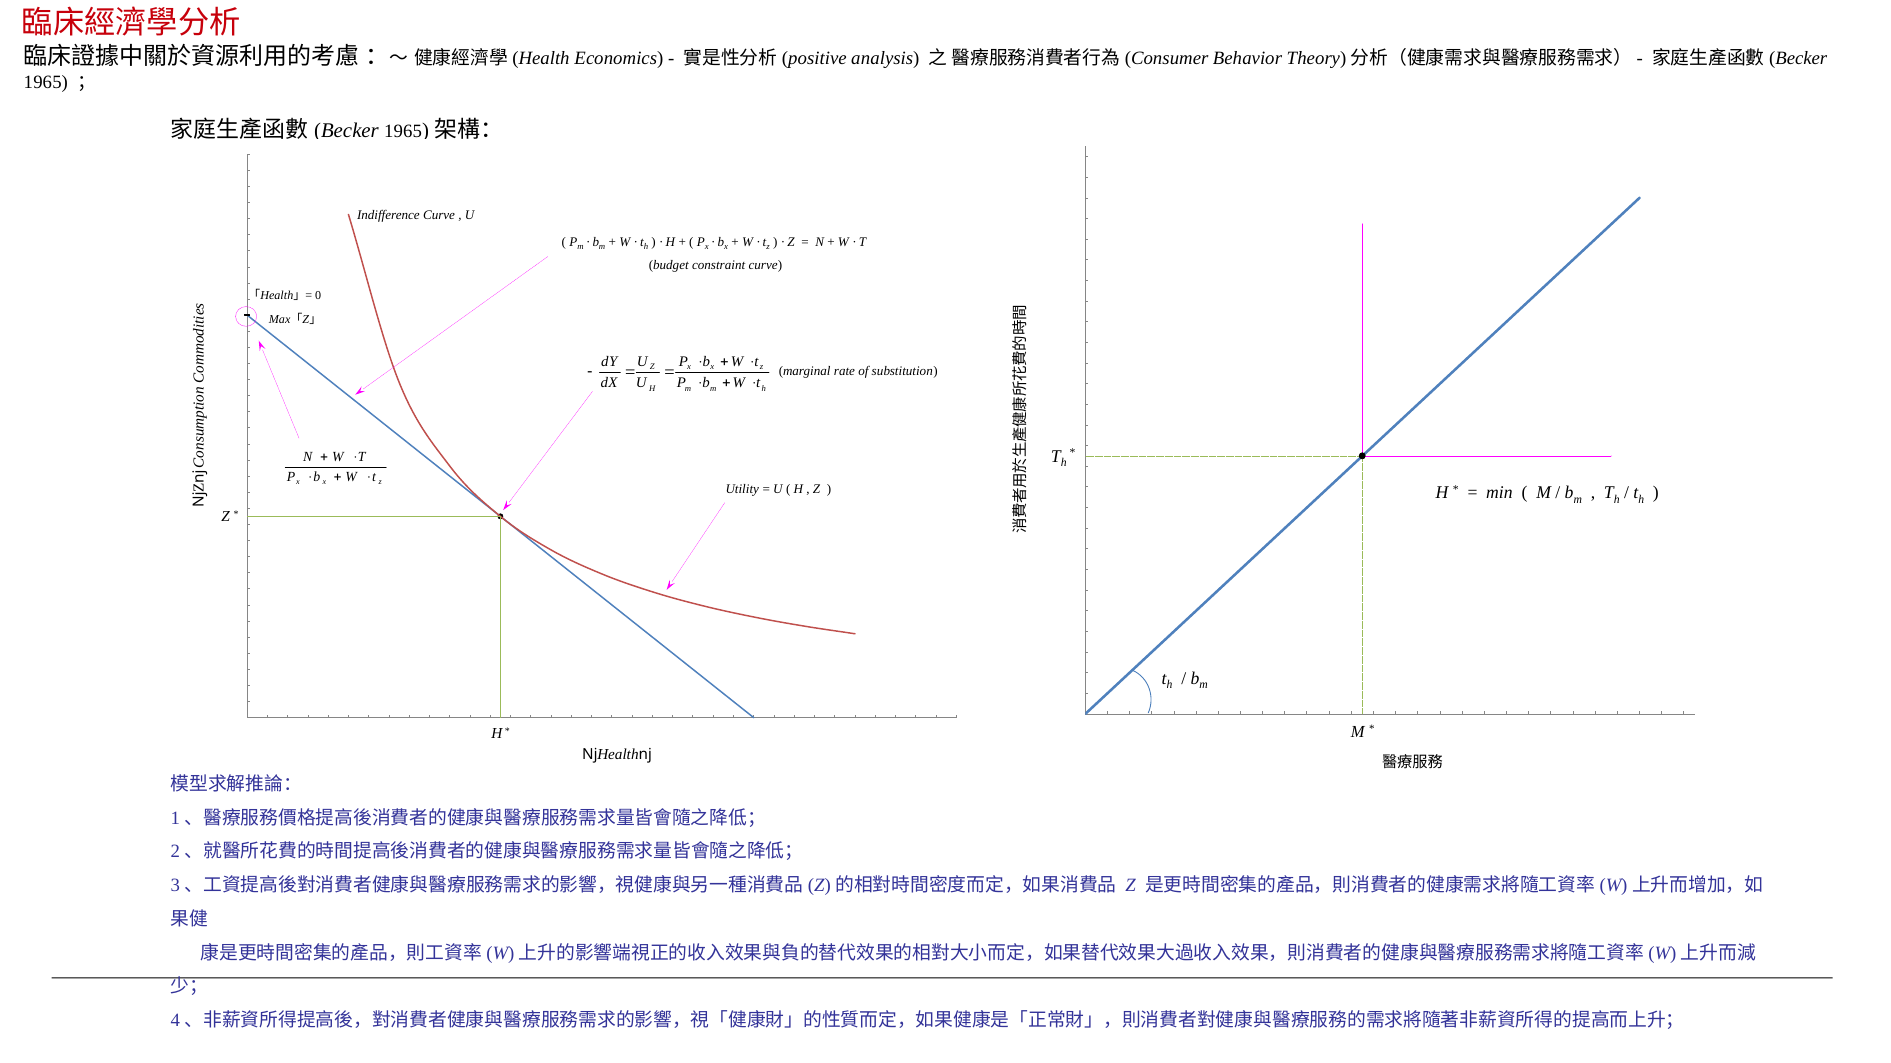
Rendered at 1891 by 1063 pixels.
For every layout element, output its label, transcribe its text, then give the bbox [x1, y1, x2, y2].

picture [184, 138, 961, 771]
text_box 臨床經濟學分析 [6, 3, 1406, 39]
text_box 臨床證據中關於資源利用的考慮 ：～ 健康經濟學(Health Economics) - 實是性分析(positive analysis) 之 醫療服務消費者行為(Consumer Behavior Theory)分析（健康需求與醫療服務需求）- 家庭生產函數(Becker 1965) ； [9, 29, 1875, 100]
picture [1004, 141, 1700, 777]
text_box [155, 93, 1790, 974]
